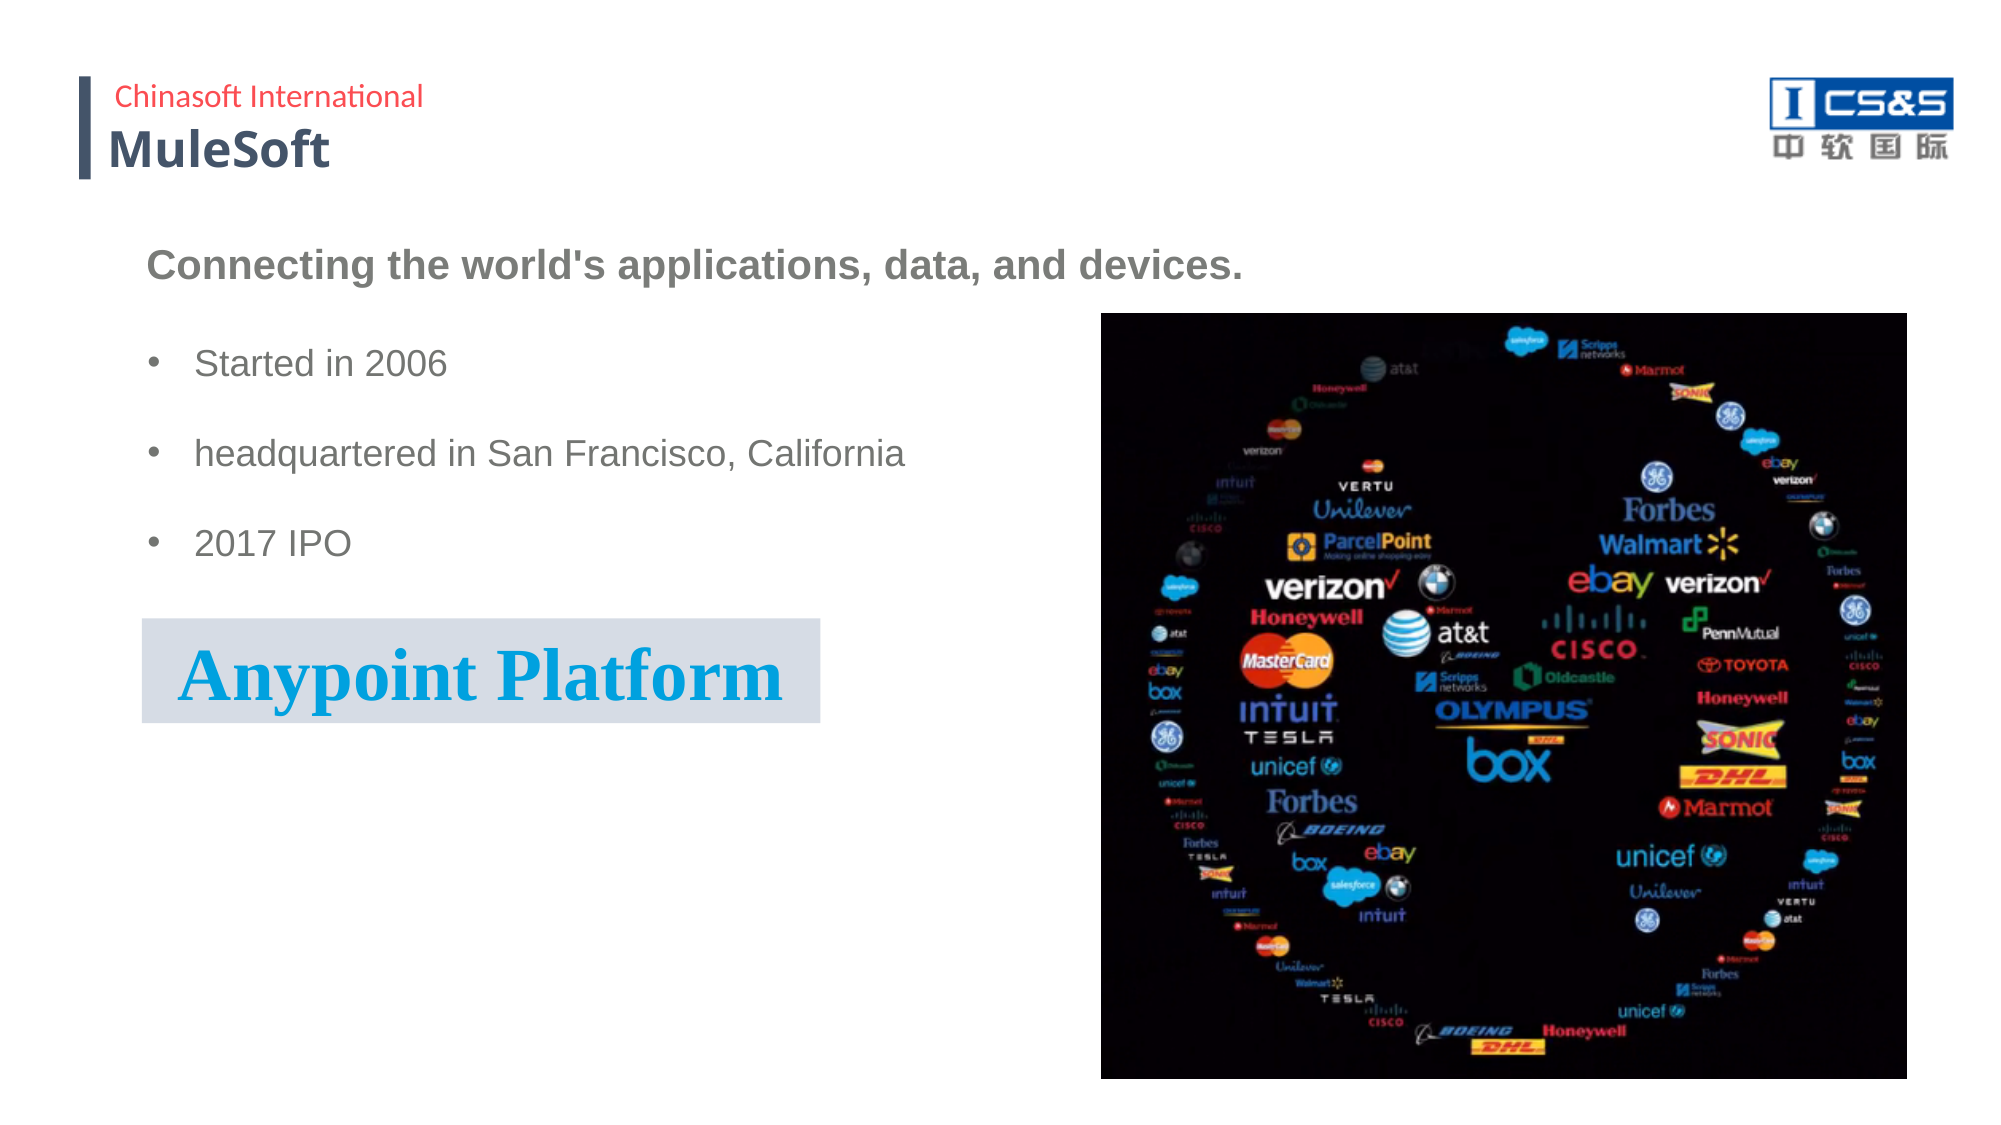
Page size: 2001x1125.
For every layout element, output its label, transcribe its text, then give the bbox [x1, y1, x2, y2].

picture [1767, 59, 1958, 177]
text_box Started in 2006 headquartered in San Francisco, California 2017 IPO [132, 331, 921, 617]
picture [1101, 313, 1907, 1079]
text_box Anypoint Platform [141, 618, 821, 724]
text_box Connecting the world's applications, data, and devices. [131, 230, 1259, 295]
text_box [79, 66, 1871, 187]
